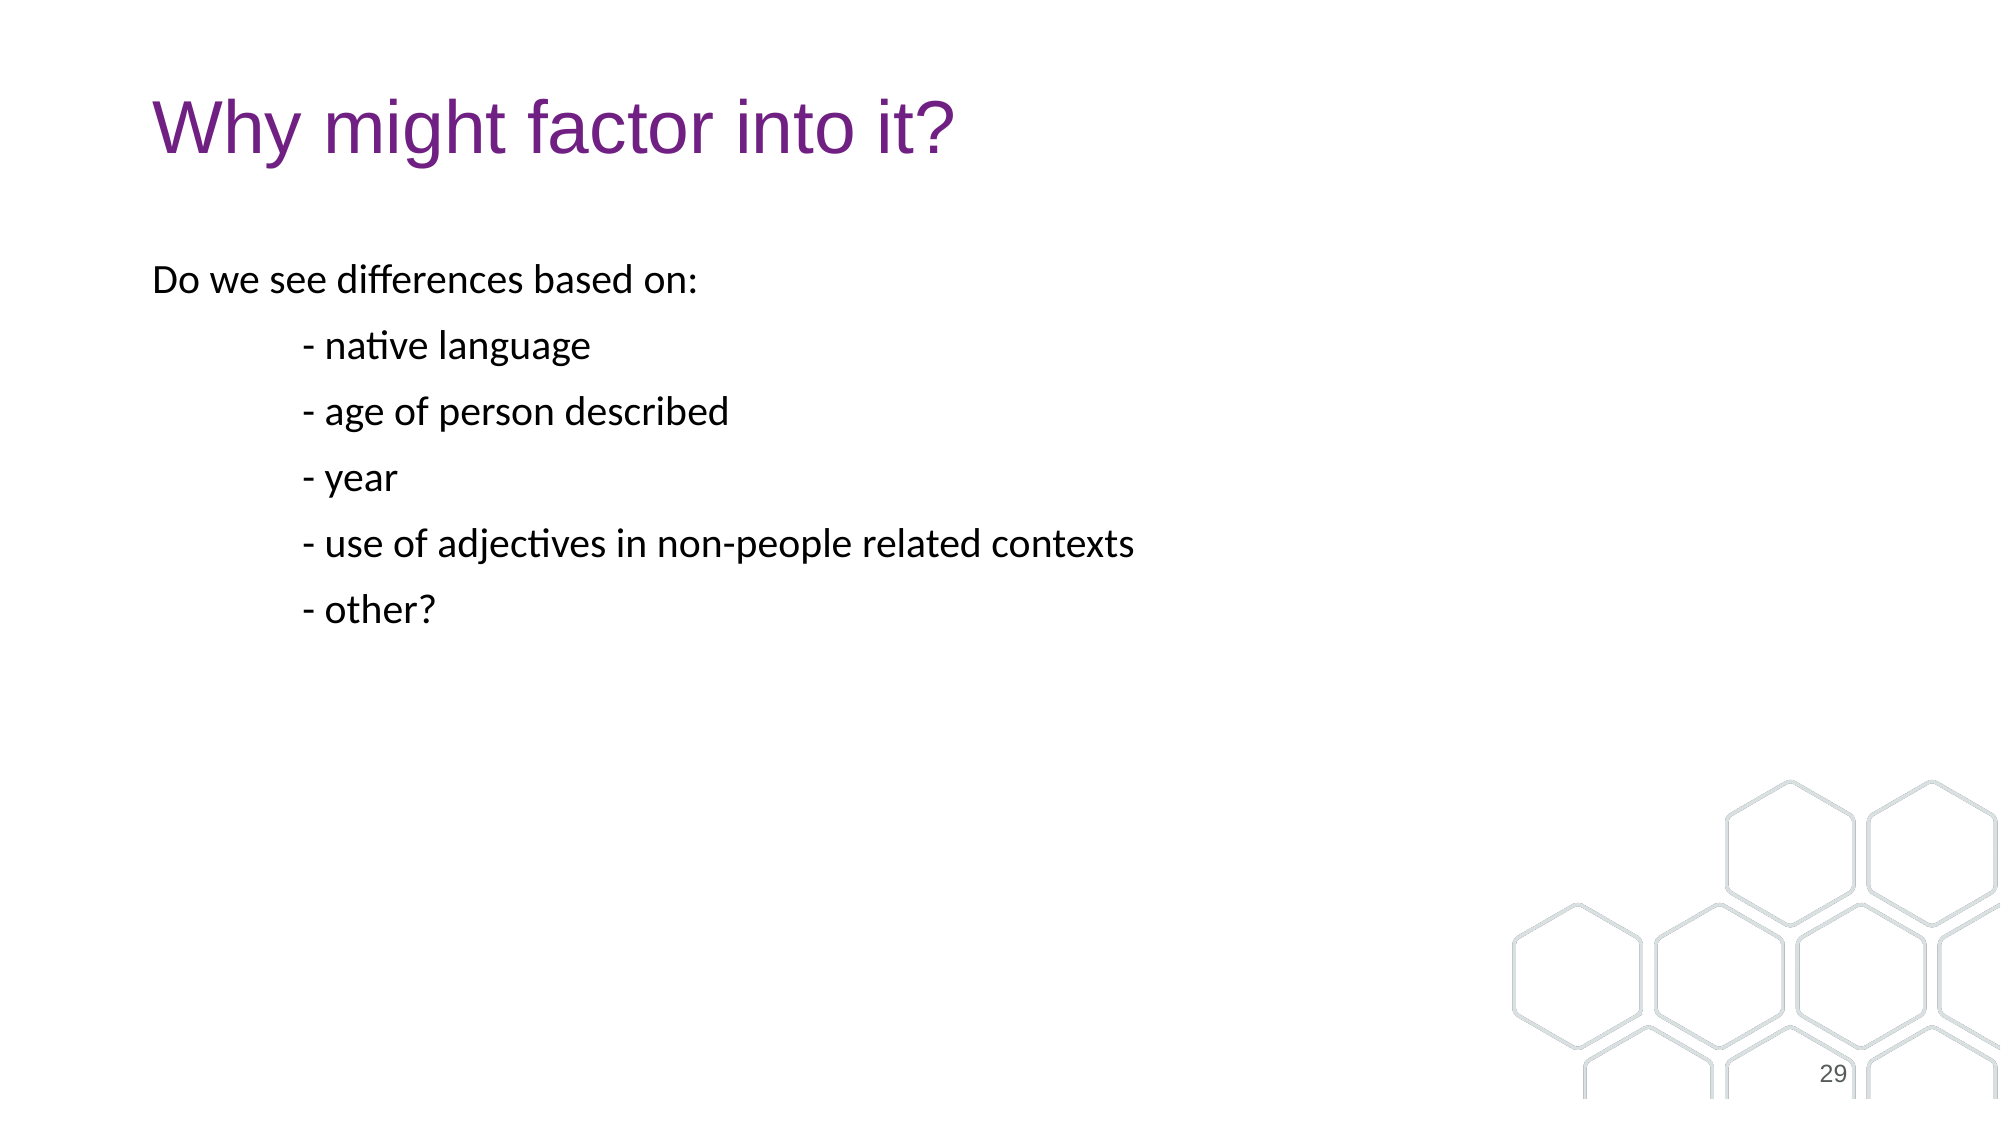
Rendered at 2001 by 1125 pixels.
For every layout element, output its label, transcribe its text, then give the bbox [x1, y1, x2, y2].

picture [1412, 508, 2001, 1099]
title Why might factor into it? [137, 84, 1775, 175]
slide_number 29 [1412, 1042, 1863, 1103]
list Do we see differences based on: - native language - age of person described - year - use of adjectives in non-people related contexts - other? [137, 249, 1775, 779]
